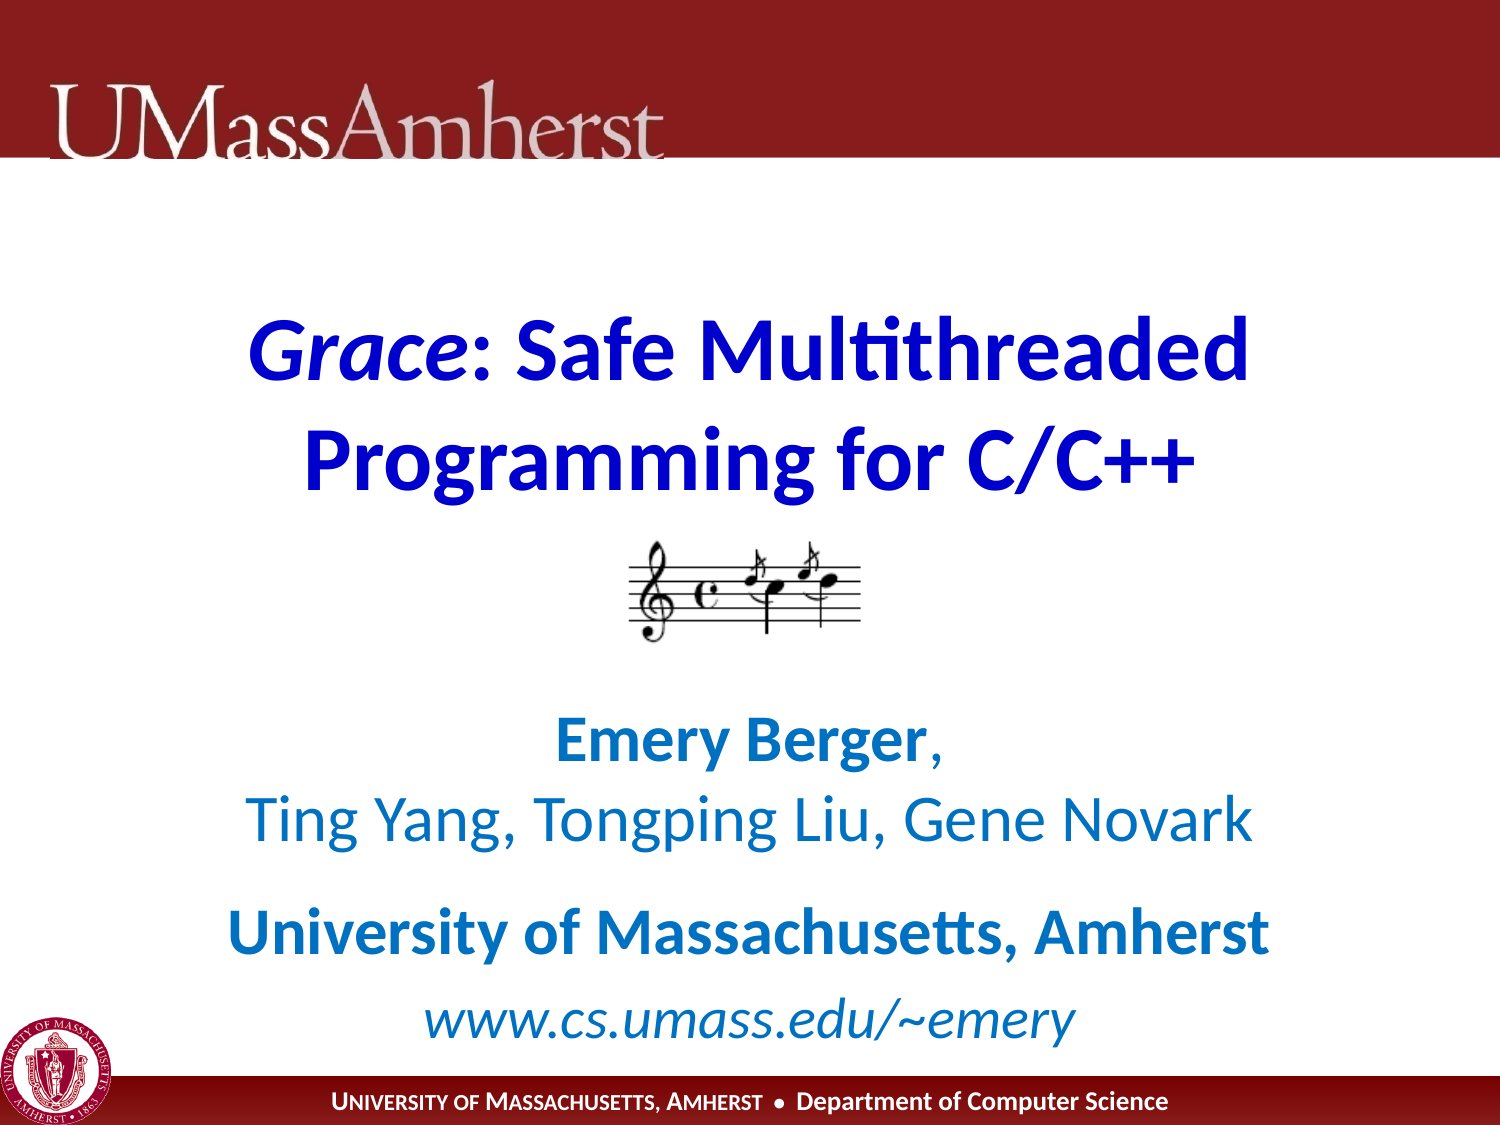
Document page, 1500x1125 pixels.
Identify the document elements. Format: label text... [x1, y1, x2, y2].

subtitle Emery Berger, Ting Yang, Tongping Liu, Gene Novark University of Massachusetts, Amherst www.cs.umass.edu/~emery [149, 687, 1351, 976]
picture [612, 537, 887, 651]
picture [50, 74, 664, 159]
title Grace: Safe Multithreaded Programming for C/C++ [112, 274, 1388, 517]
picture [0, 1017, 111, 1125]
